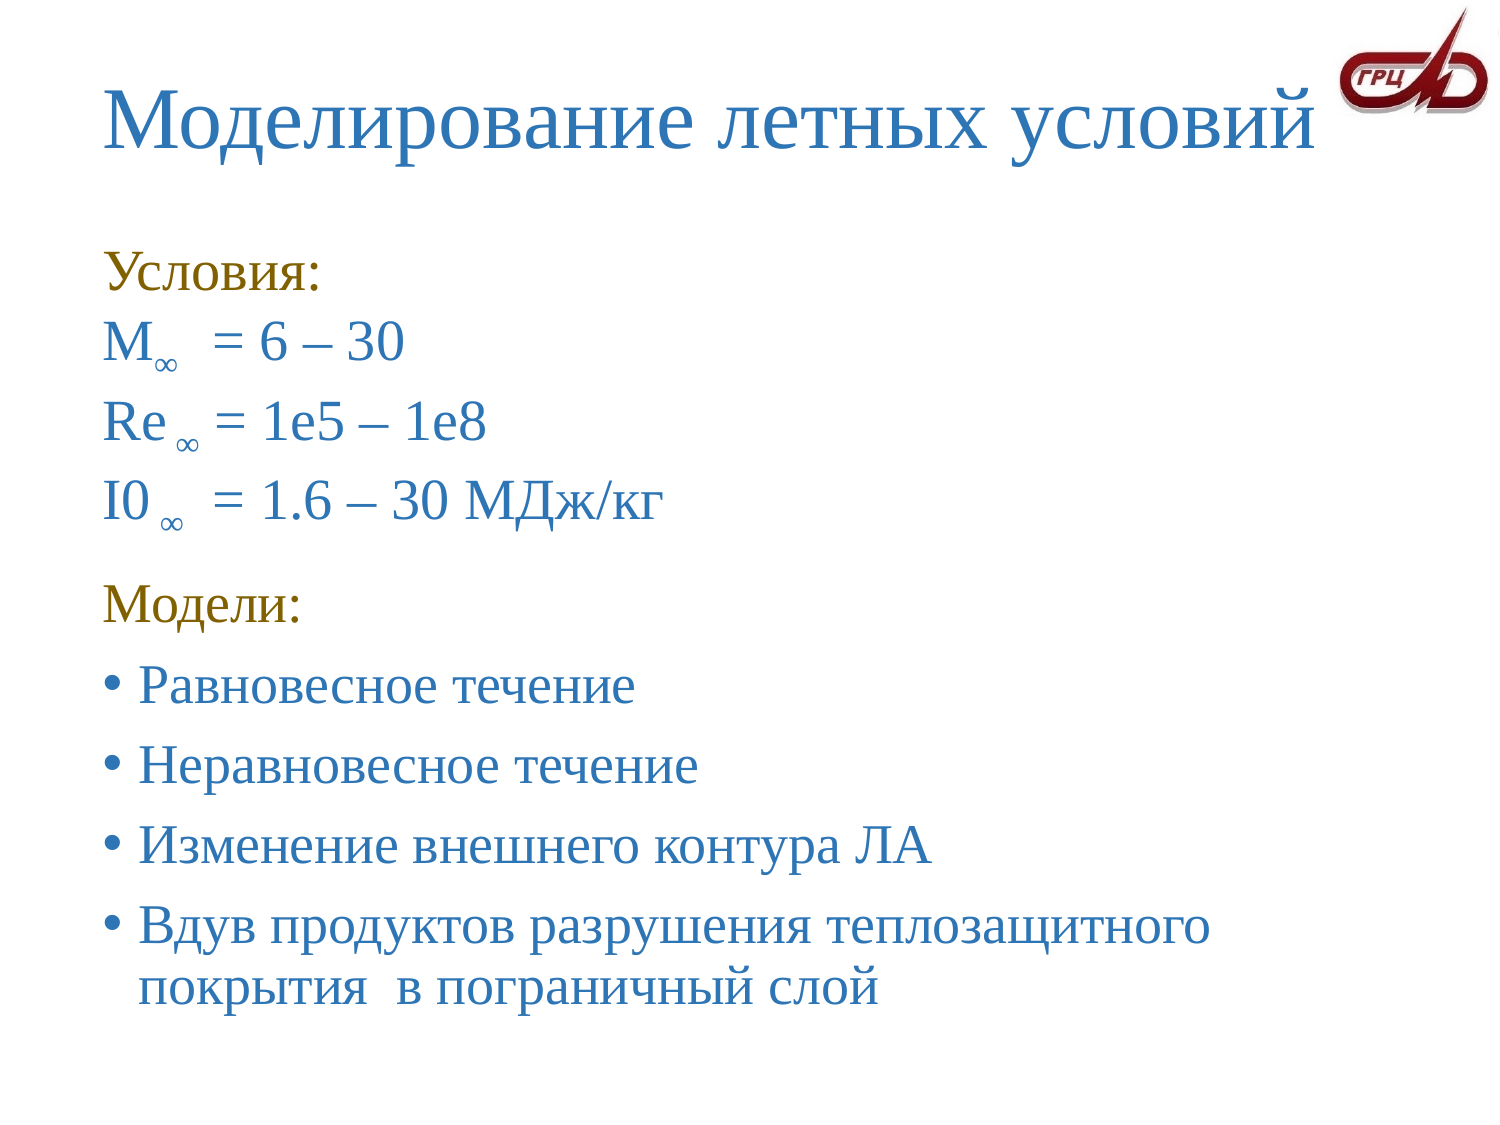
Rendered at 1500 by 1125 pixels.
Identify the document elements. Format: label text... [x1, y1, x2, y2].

text_box Условия: М∞ = 6 – 30 Re ∞ = 1e5 – 1e8 I0 ∞ = 1.6 – 30 МДж/кг [87, 224, 870, 549]
list Модели: Равновесное течение Неравновесное течение Изменение внешнего контура ЛА Вдув продуктов разрушения теплозащитного покрытия в пограничный слой [87, 567, 1431, 1025]
title Моделирование летных условий [87, 60, 1382, 181]
picture [1328, 0, 1500, 121]
